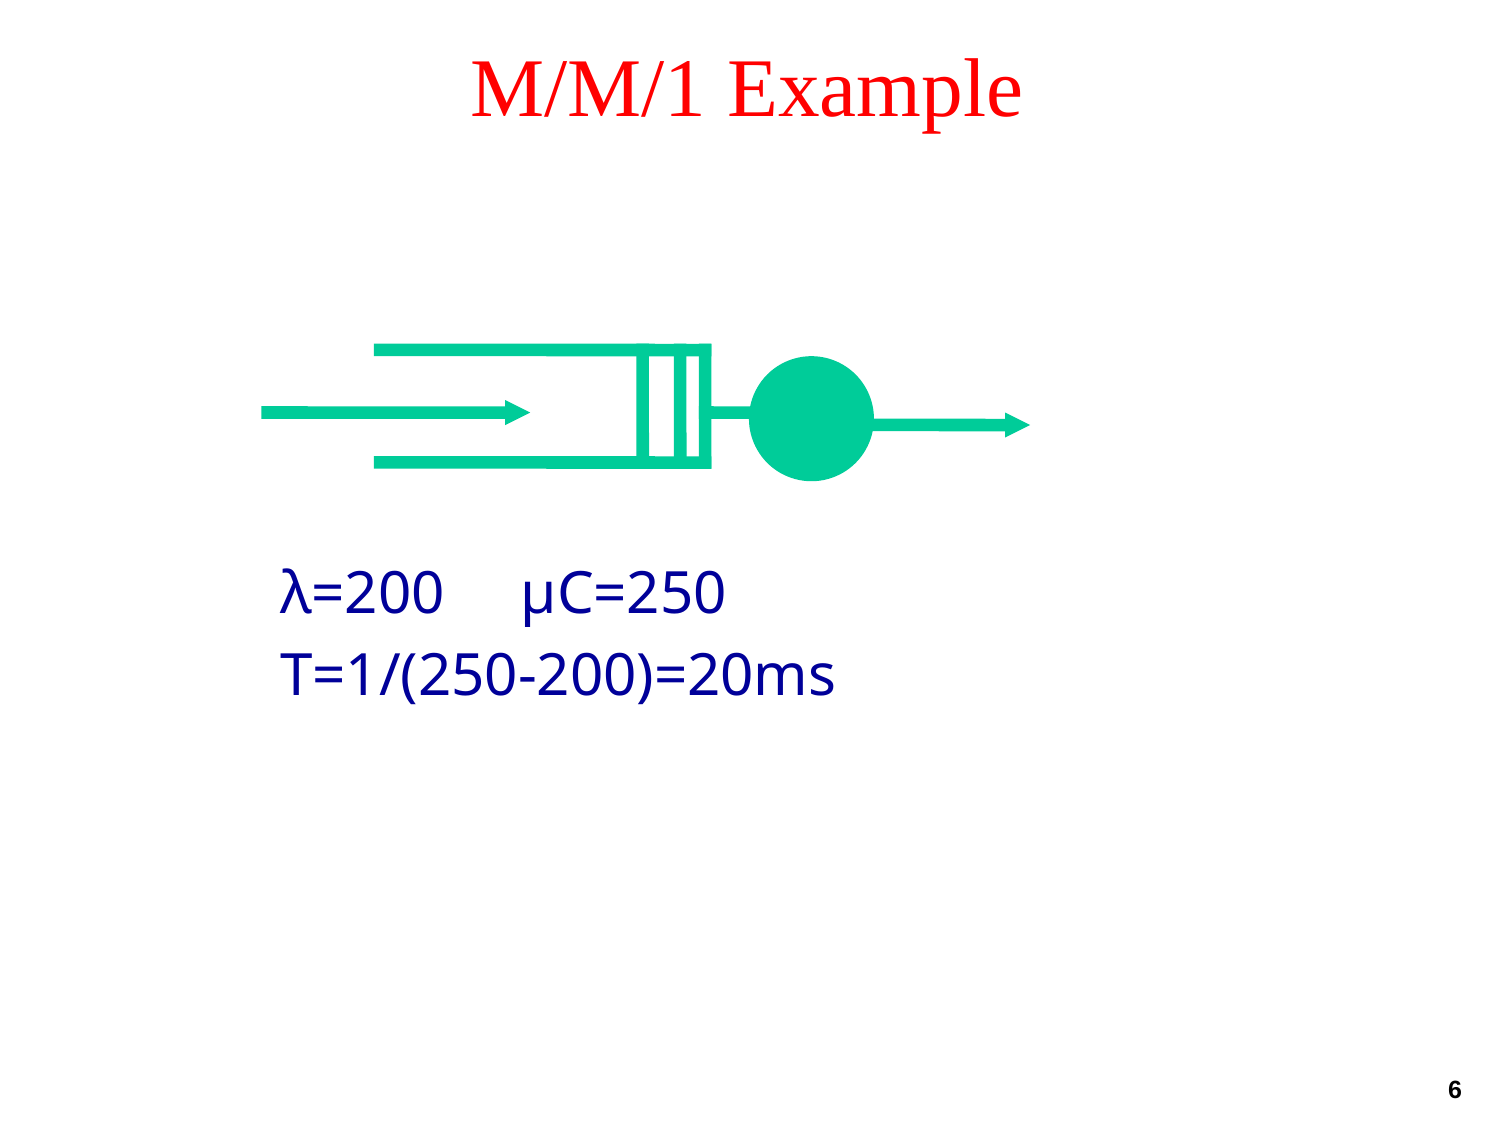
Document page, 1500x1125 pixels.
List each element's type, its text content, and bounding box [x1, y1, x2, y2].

text_box [867, 420, 1031, 430]
title M/M/1 Example [25, 25, 1469, 141]
text_box [267, 408, 531, 417]
text_box [755, 362, 868, 475]
list λ=200 μC=250 T=1/(250-200)=20ms [0, 547, 1500, 1075]
